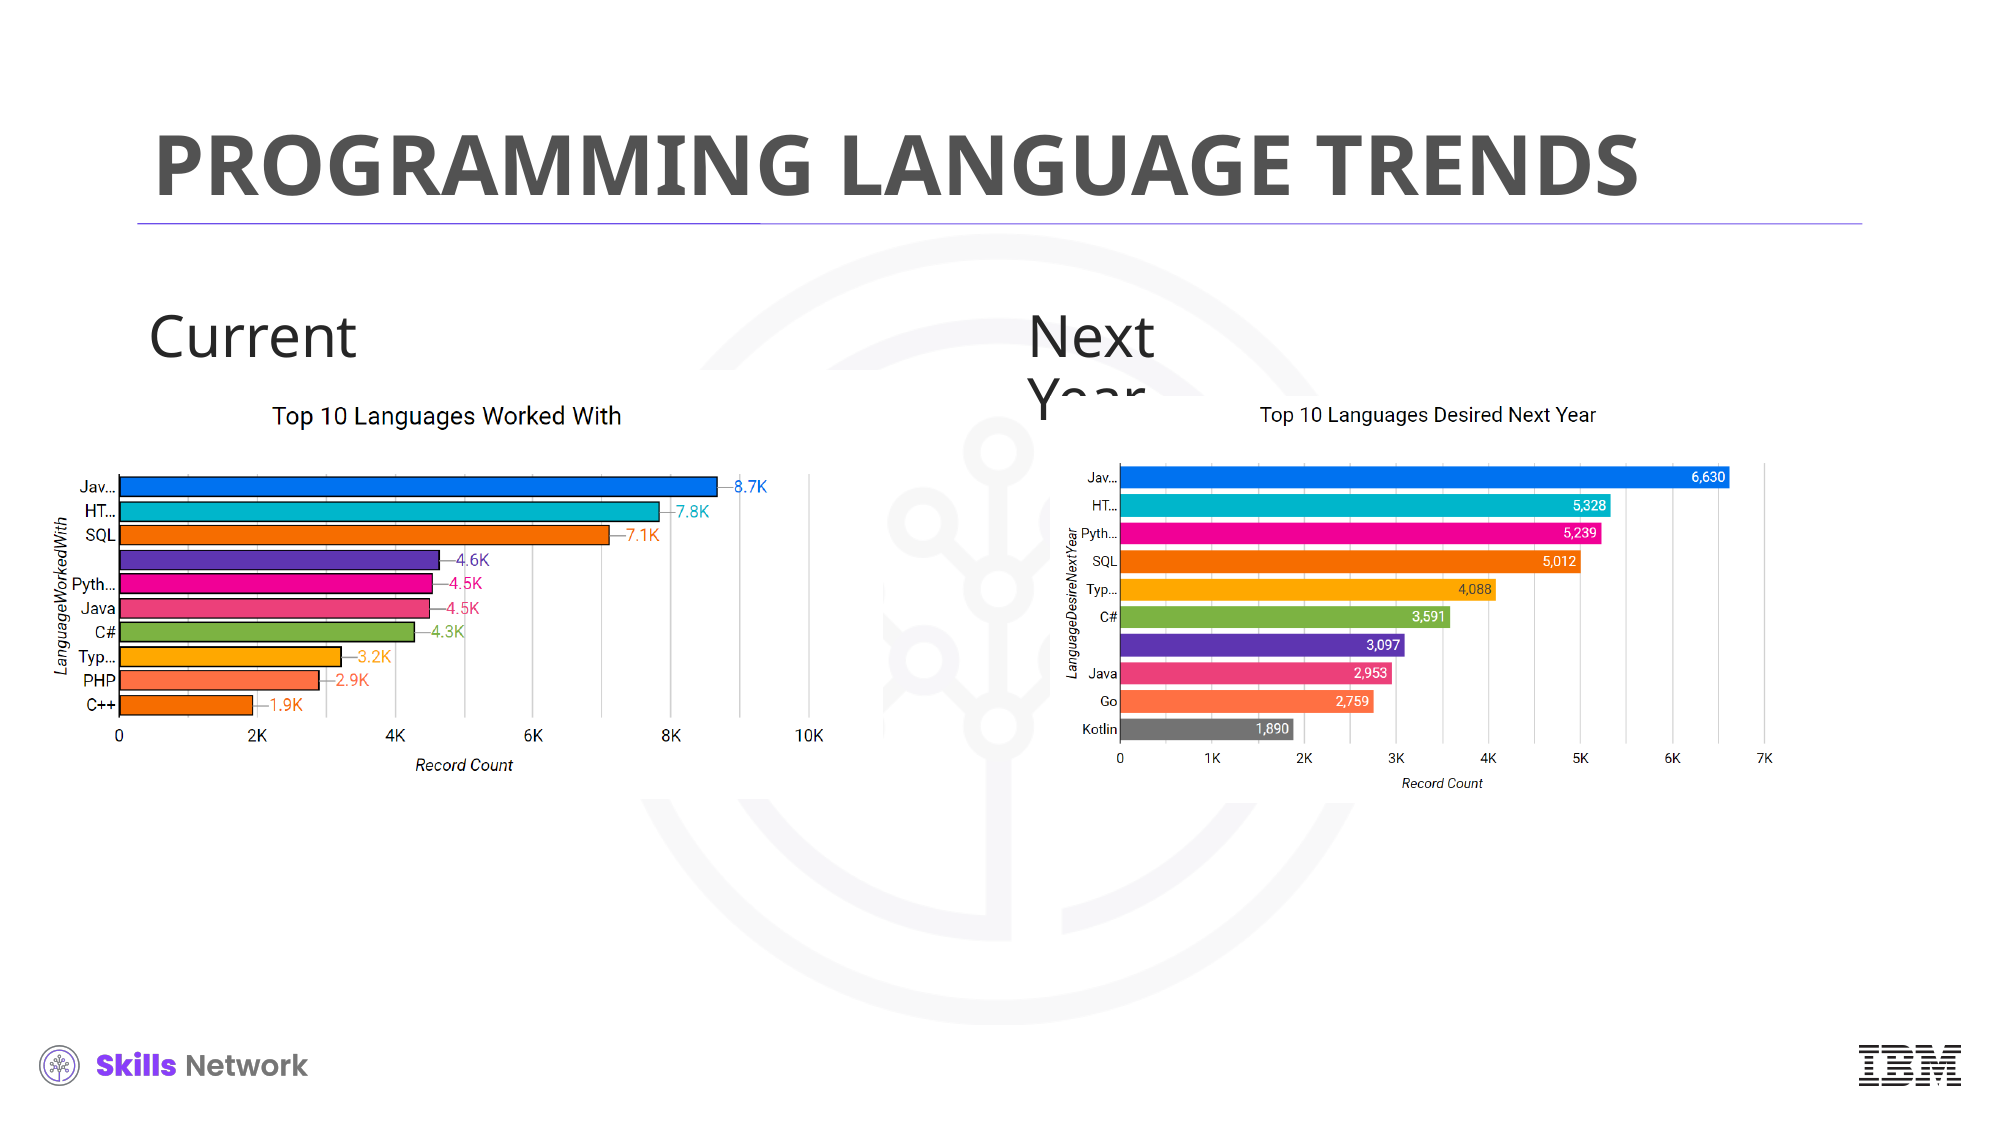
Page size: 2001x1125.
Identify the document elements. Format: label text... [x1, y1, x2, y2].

text_box <Bar chart of top 10 programming languages for the current year goes here.> [137, 411, 895, 1014]
picture [39, 1045, 308, 1086]
picture [1859, 1045, 1961, 1086]
list Current Year [133, 299, 500, 370]
picture [31, 370, 883, 799]
text_box [1012, 411, 1770, 1014]
list Next Year [1012, 299, 1301, 382]
picture [1050, 396, 1782, 803]
title PROGRAMMING LANGUAGE TRENDS [137, 59, 1863, 278]
